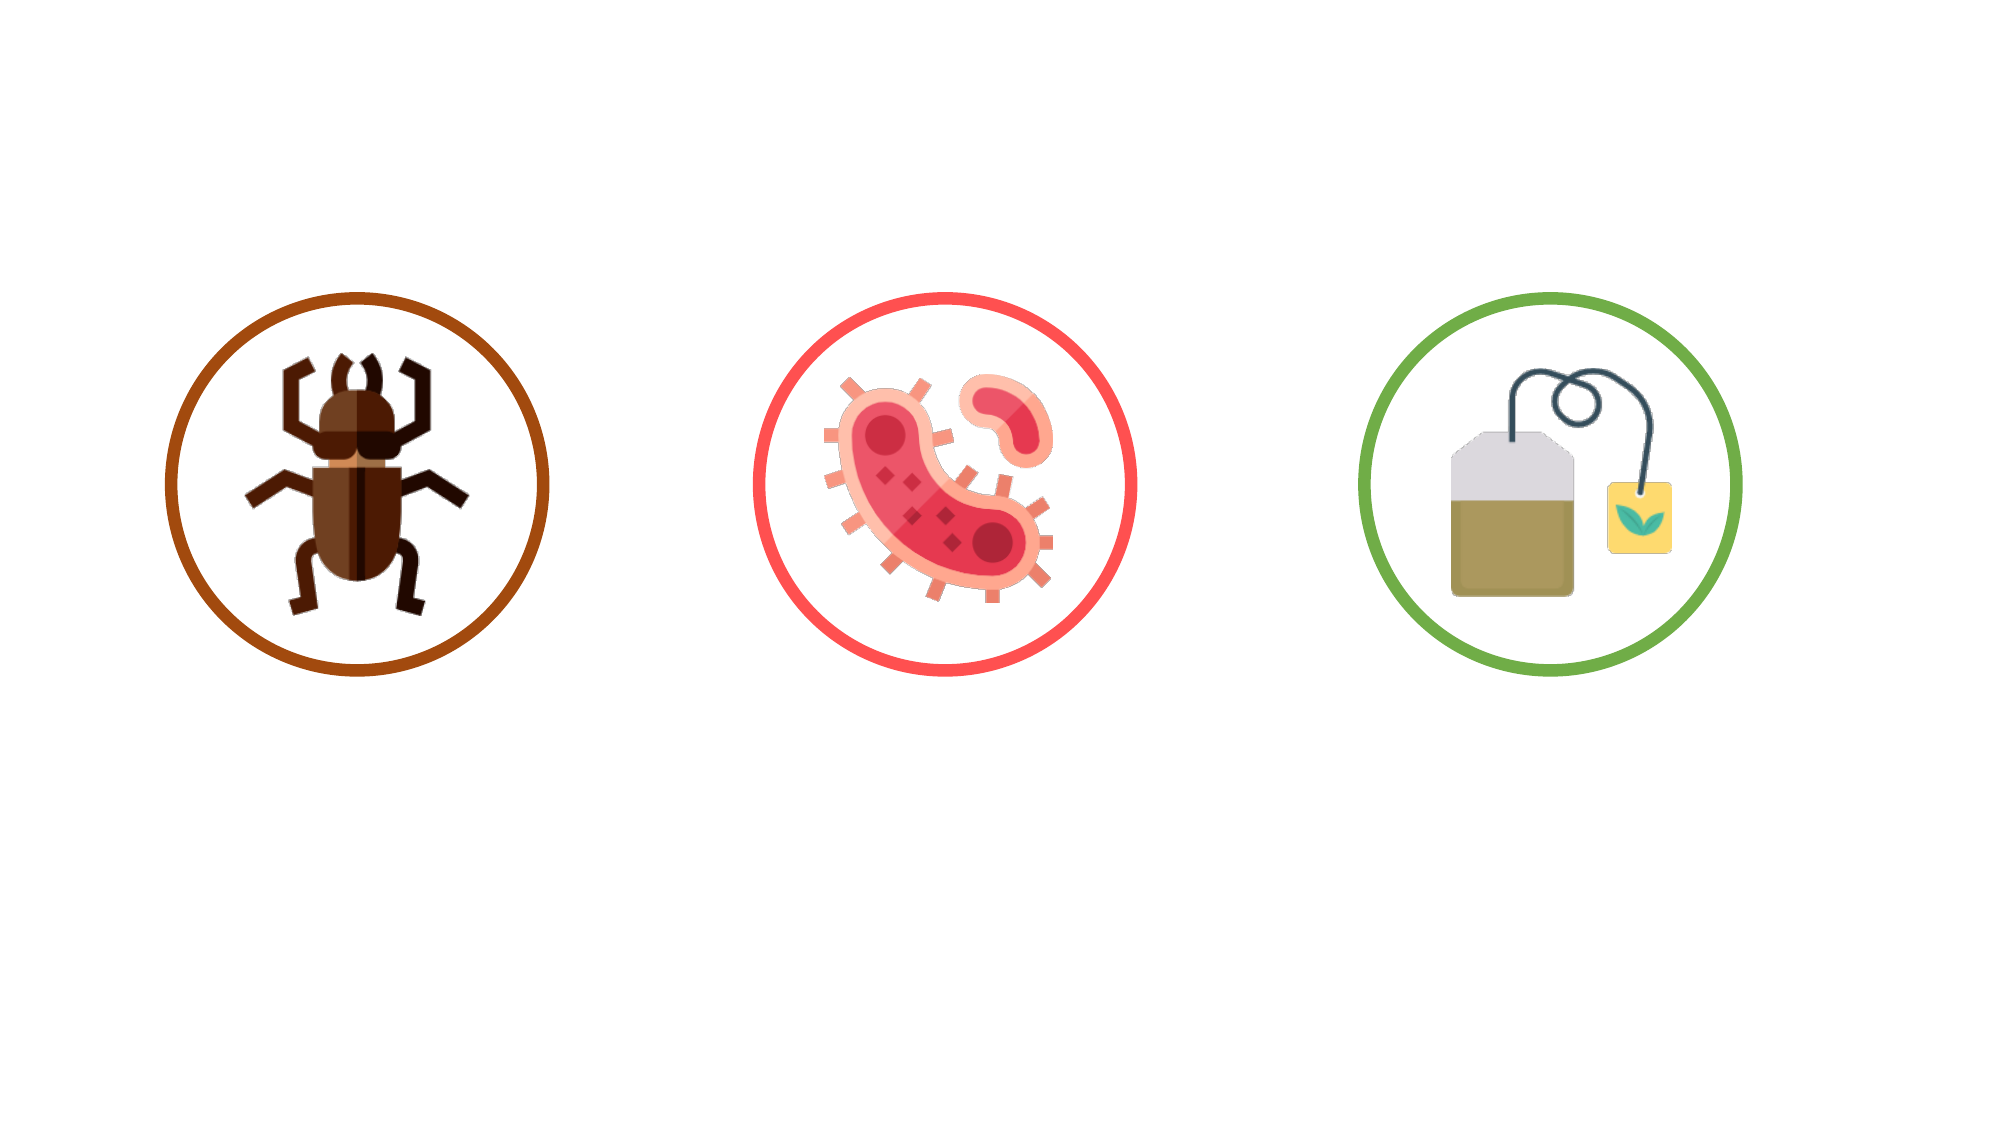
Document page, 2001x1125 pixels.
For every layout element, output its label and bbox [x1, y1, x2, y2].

text_box [171, 298, 544, 671]
text_box [759, 298, 1132, 671]
text_box [1364, 298, 1737, 671]
